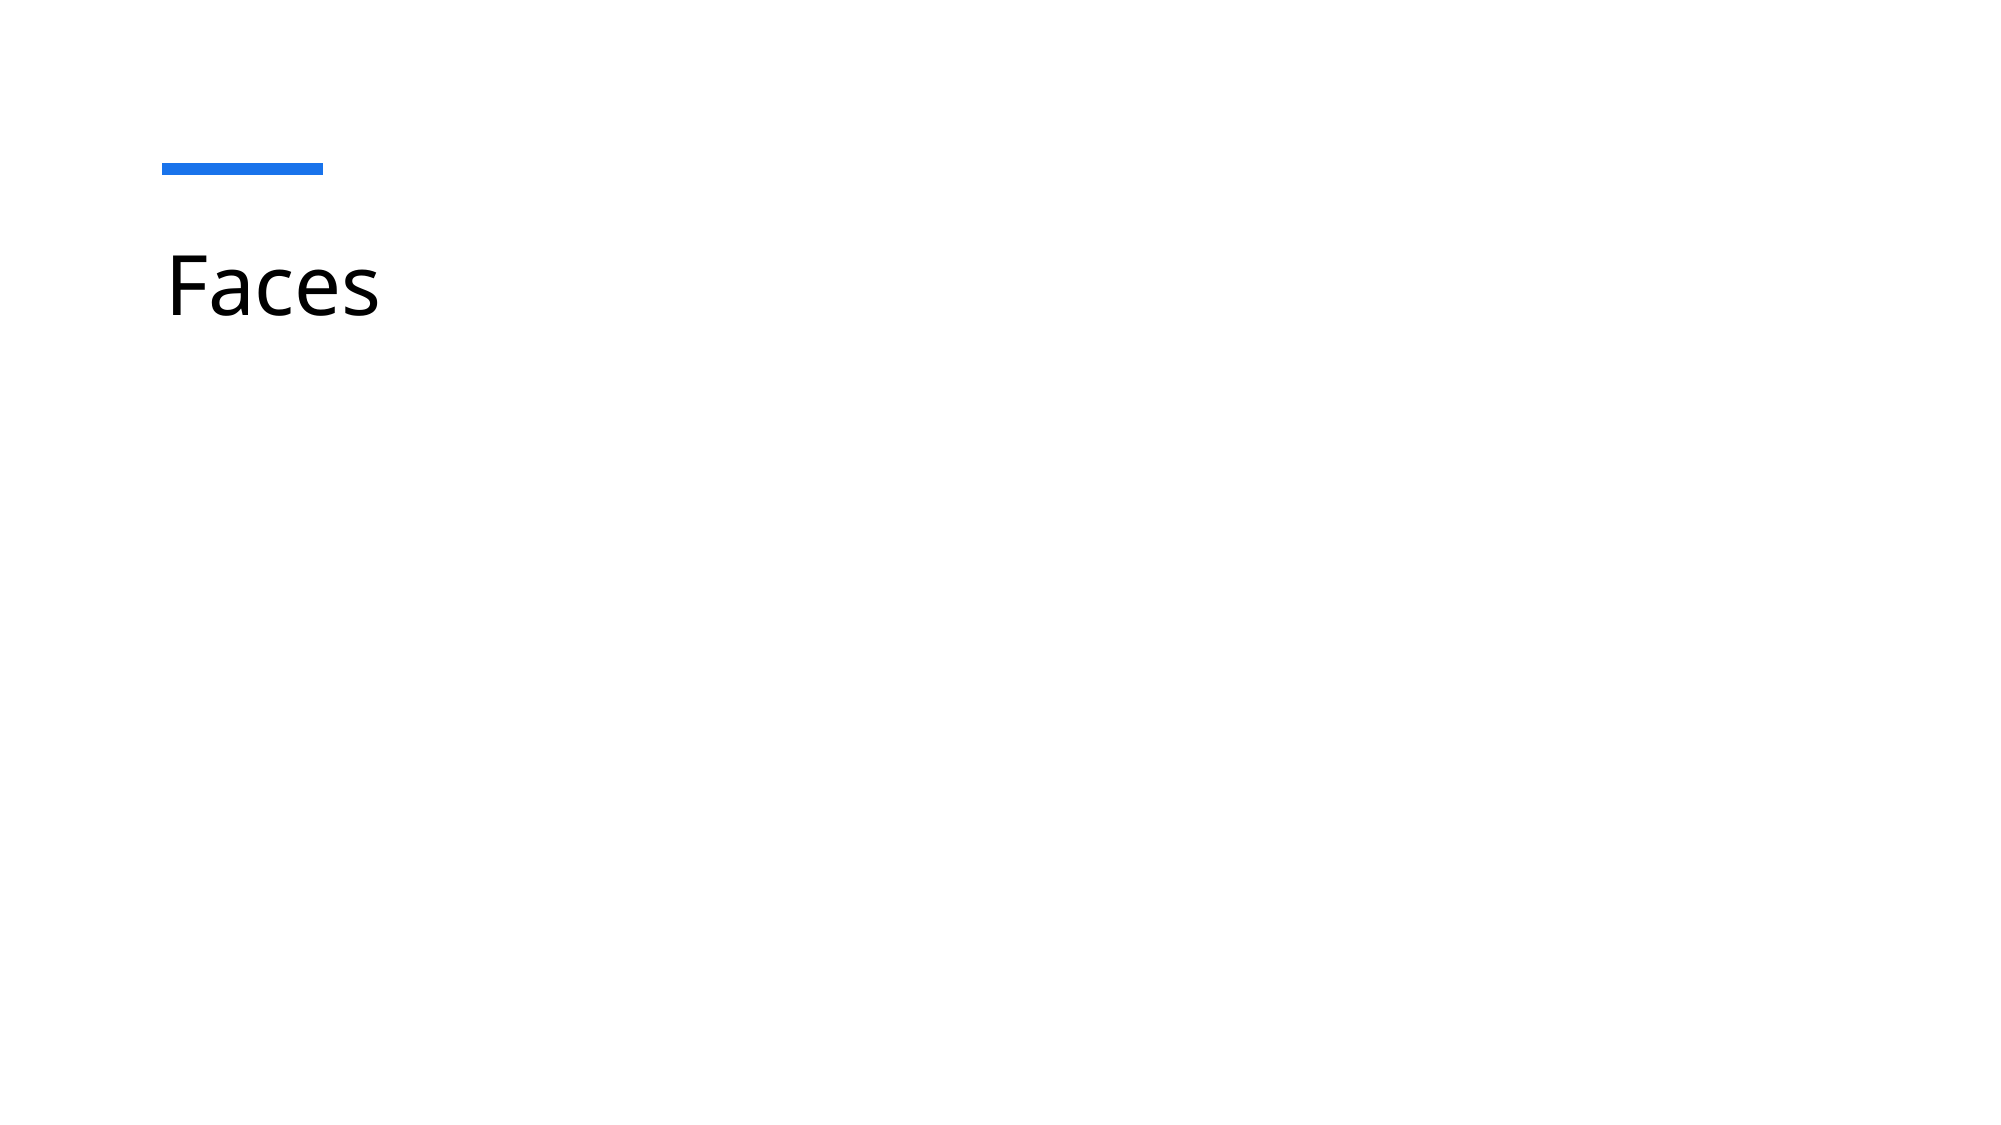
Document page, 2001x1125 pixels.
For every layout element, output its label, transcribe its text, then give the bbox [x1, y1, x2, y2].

title Faces [150, 224, 1850, 441]
